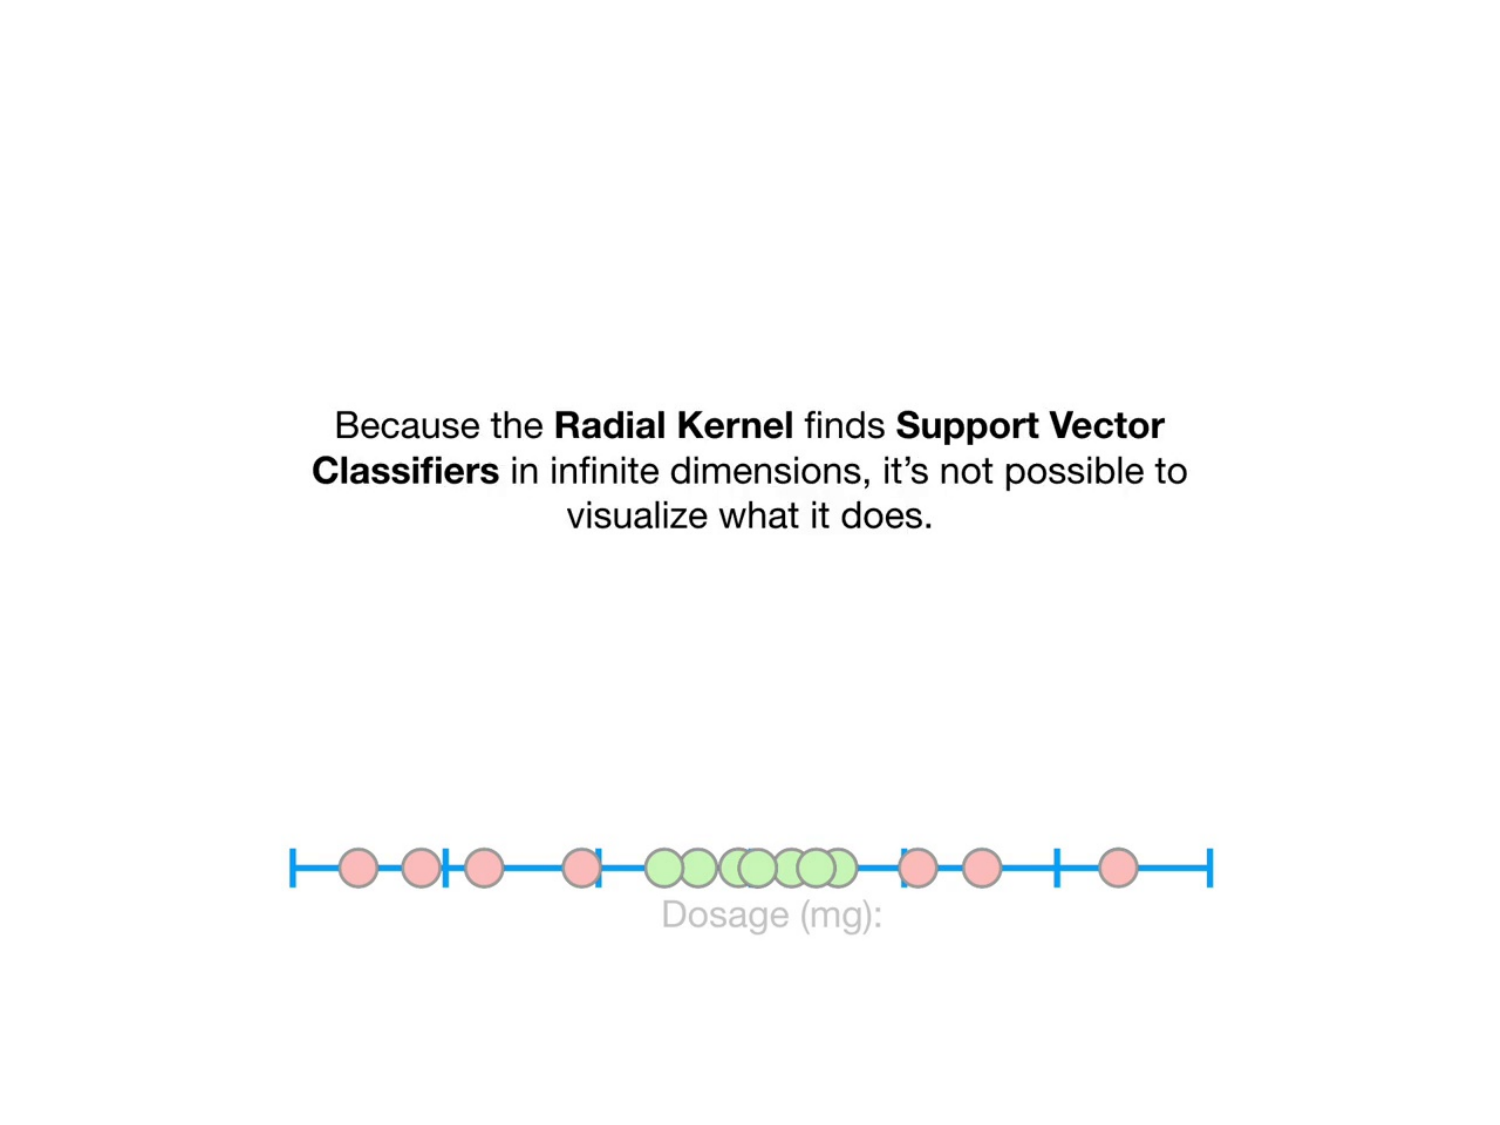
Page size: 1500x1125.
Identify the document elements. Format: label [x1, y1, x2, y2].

picture [0, 140, 1500, 985]
